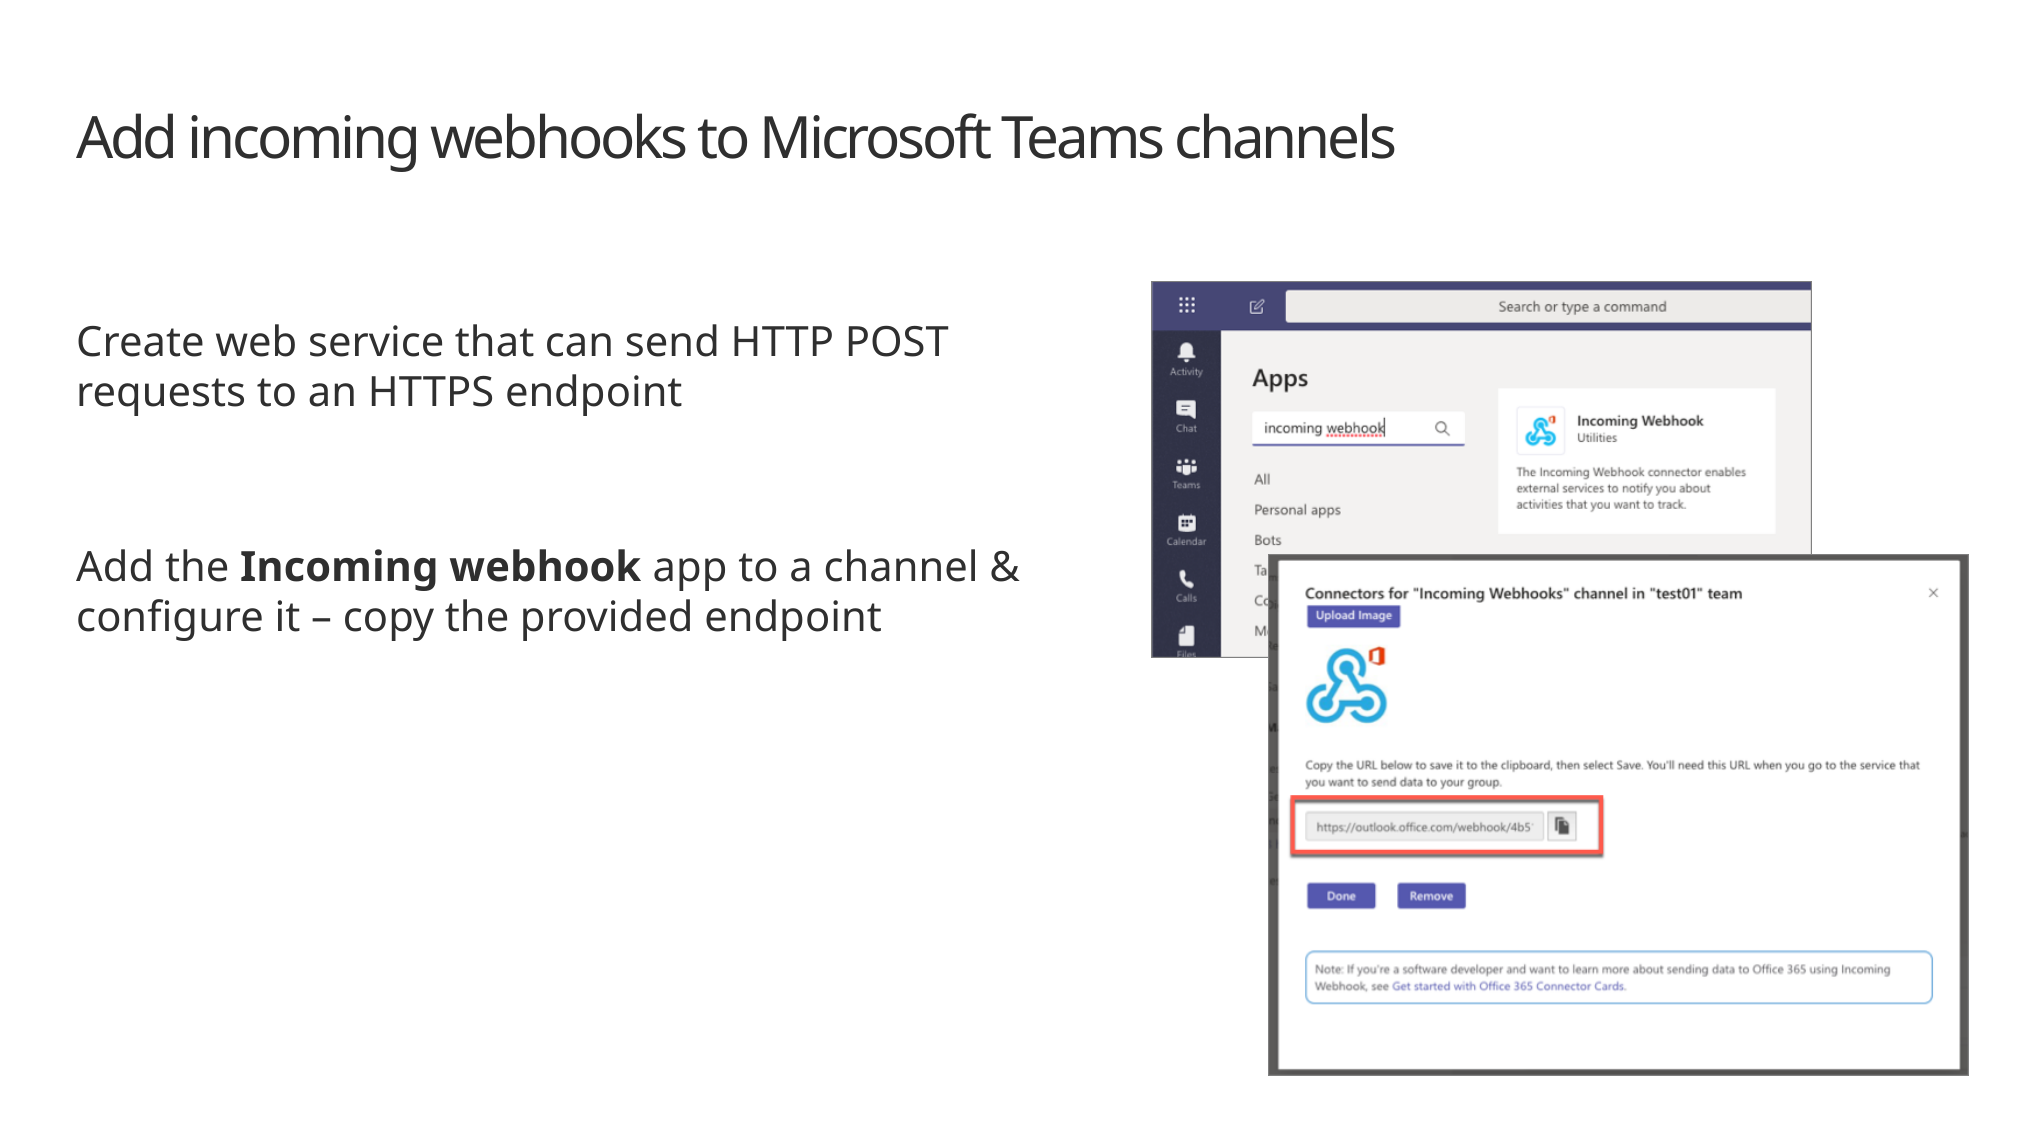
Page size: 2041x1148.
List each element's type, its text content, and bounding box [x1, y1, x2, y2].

picture [1151, 280, 1969, 1076]
list Create web service that can send HTTP POST requests to an HTTPS endpoint Add the Incoming webhook app to a channel & configure it – copy the provided endpoint [76, 314, 1091, 709]
title Add incoming webhooks to Microsoft Teams channels [76, 103, 1969, 172]
